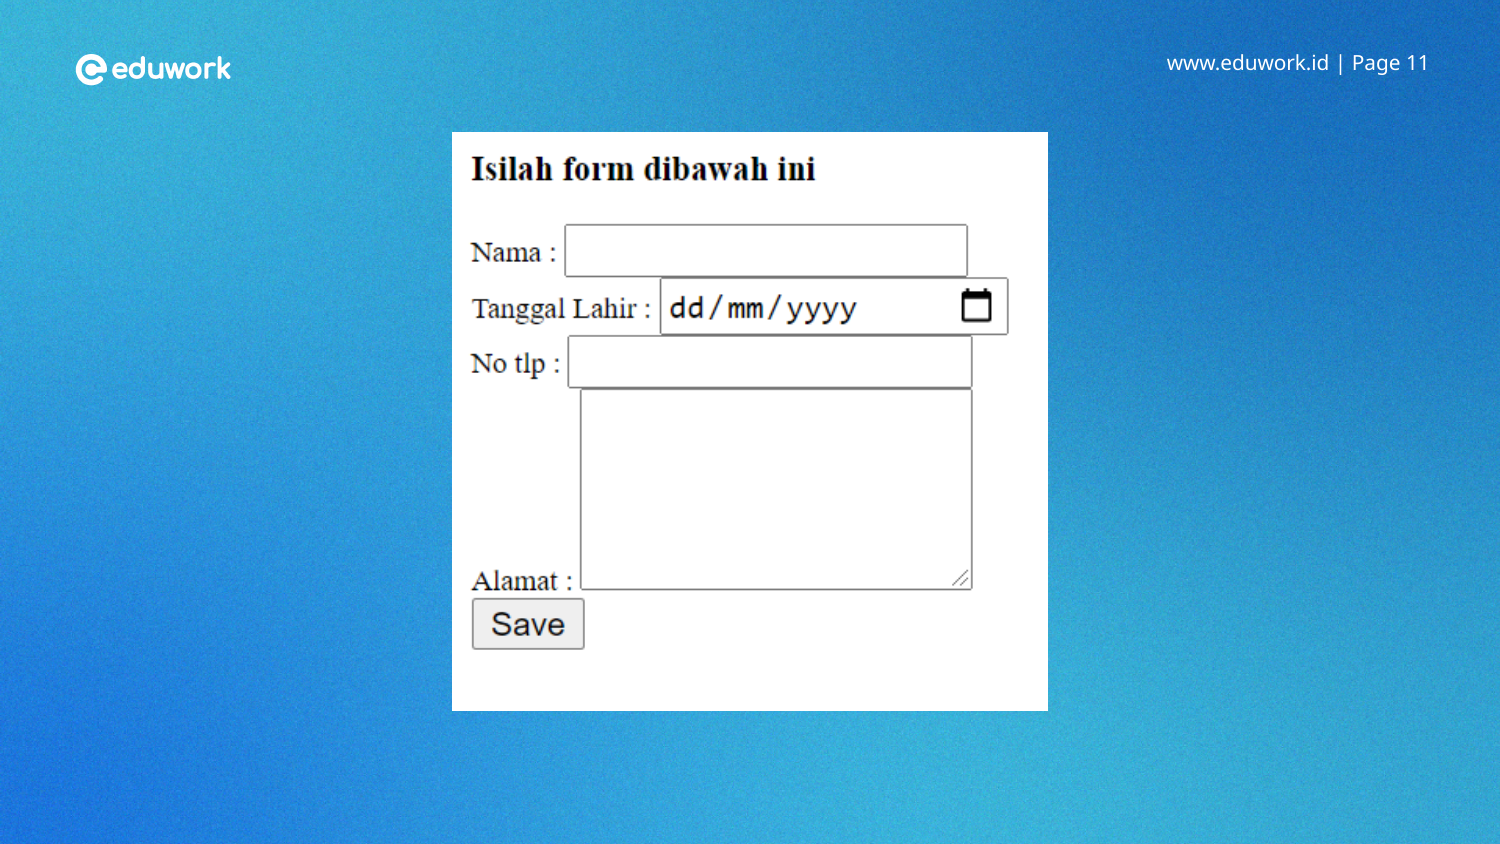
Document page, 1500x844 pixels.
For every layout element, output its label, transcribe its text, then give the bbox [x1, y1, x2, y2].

picture [0, 0, 1500, 844]
text_box www.eduwork.id | Page 11 [1134, 37, 1445, 88]
